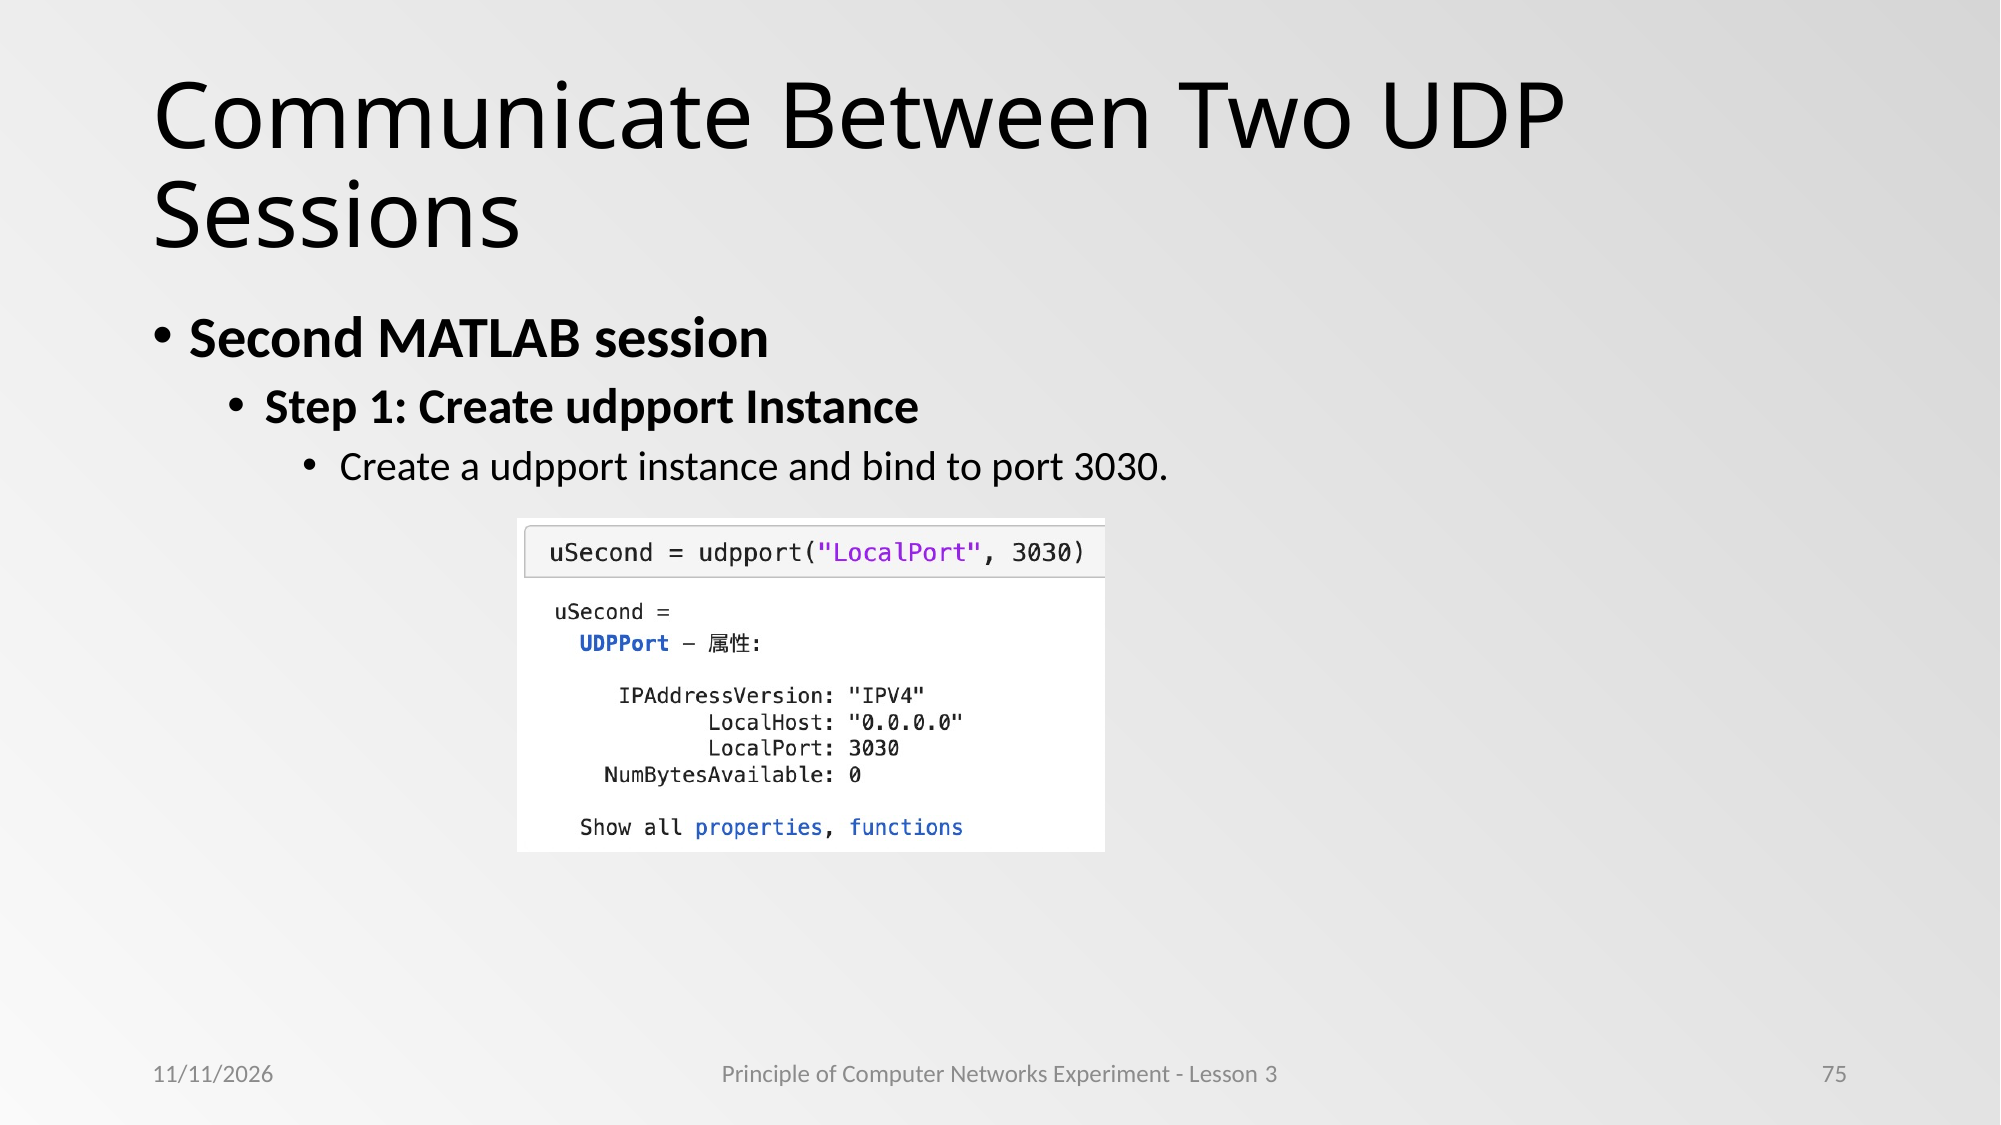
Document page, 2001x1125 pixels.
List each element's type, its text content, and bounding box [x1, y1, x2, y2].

footer Principle of Computer Networks Experiment - Lesson 3 [662, 1042, 1338, 1103]
list Second MATLAB session Step 1: Create udpport Instance Create a udpport instance and bind to port 3030. [137, 299, 1621, 1043]
picture [516, 518, 1105, 852]
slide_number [137, 1042, 588, 1103]
title Communicate Between Two UDP Sessions [137, 59, 1863, 278]
slide_number 75 [1412, 1042, 1863, 1103]
